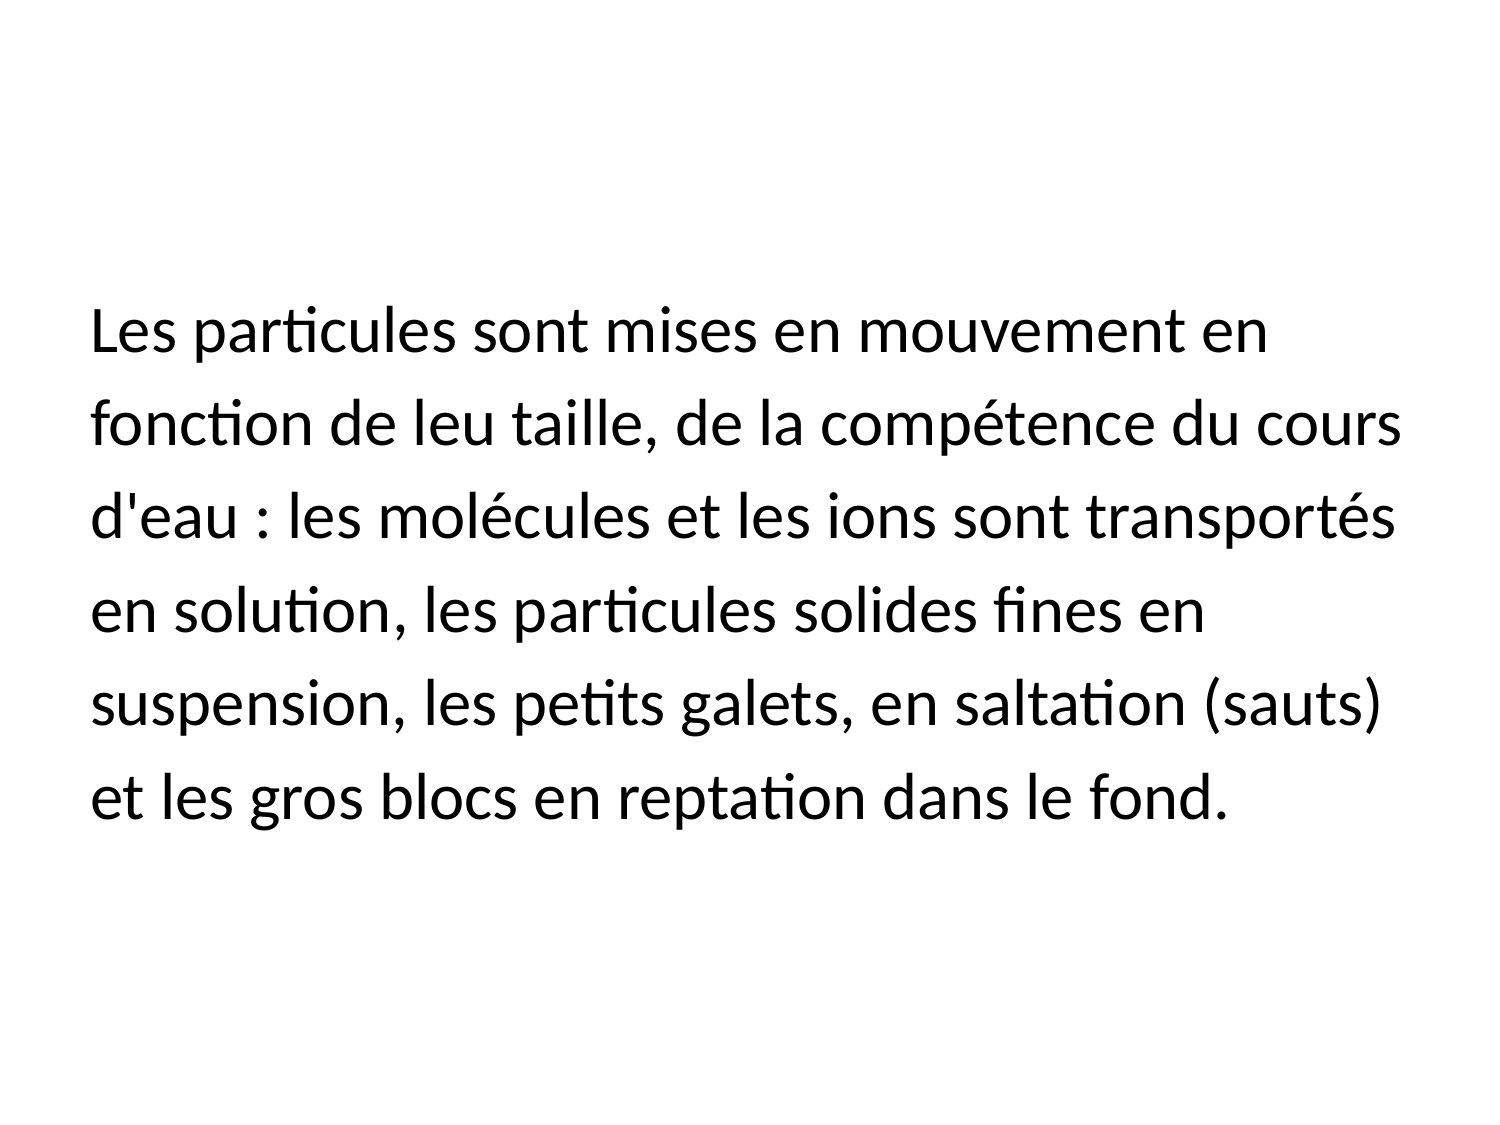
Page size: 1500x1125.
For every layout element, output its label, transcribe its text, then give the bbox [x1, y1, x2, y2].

list Les particules sont mises en mouvement en fonction de leu taille, de la compétence du cours d'eau : les molécules et les ions sont transportés en solution, les particules solides fines en suspension, les petits galets, en saltation (sauts) et les gros blocs en reptation dans le fond. [75, 184, 1425, 1005]
